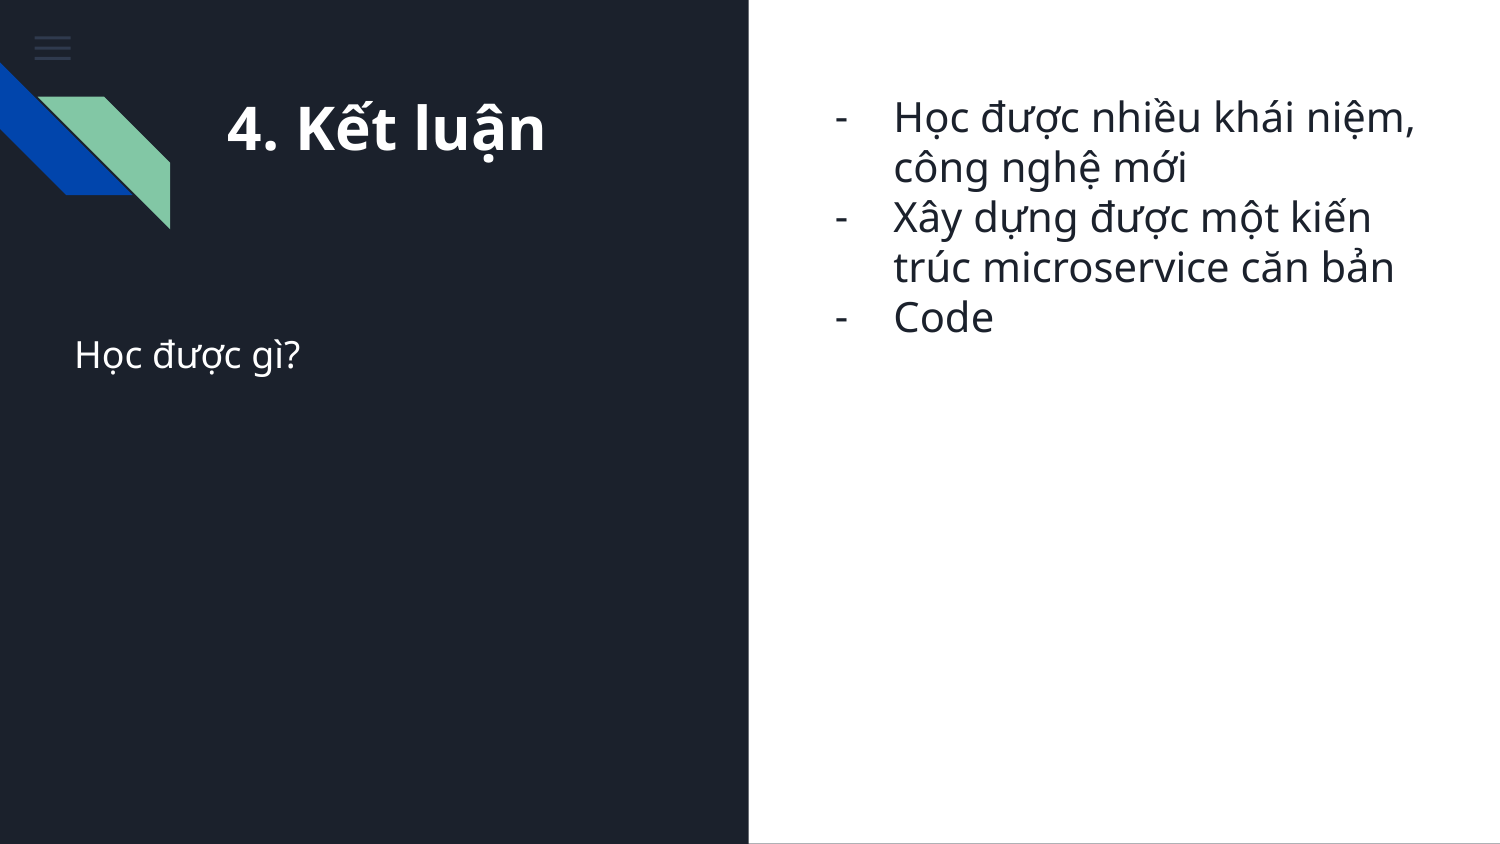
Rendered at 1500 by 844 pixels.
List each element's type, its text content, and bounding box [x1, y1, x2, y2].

title Học được gì? [59, 315, 438, 611]
title 4. Kết luận [212, 75, 706, 160]
list Học được nhiều khái niệm, công nghệ mới Xây dựng được một kiến trúc microservice căn bản Code [803, 75, 1472, 813]
